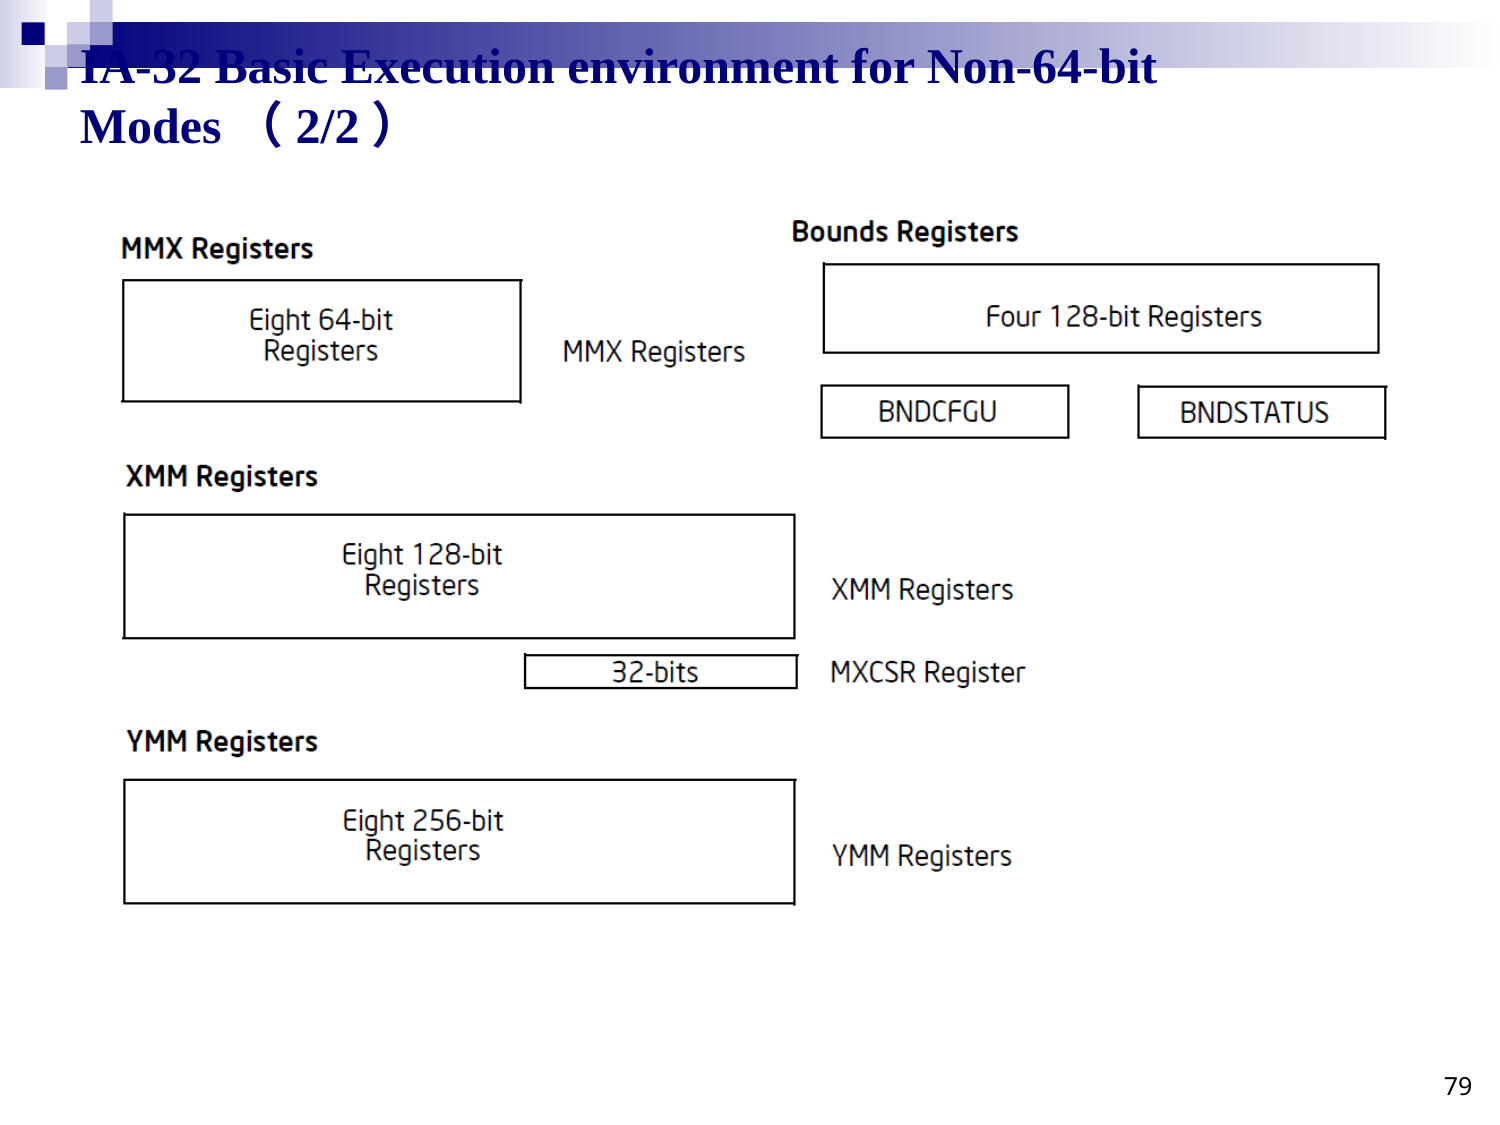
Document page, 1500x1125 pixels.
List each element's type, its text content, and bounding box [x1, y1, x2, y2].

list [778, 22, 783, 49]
picture [111, 210, 1391, 918]
slide_number 79 [1137, 1037, 1488, 1113]
title IA-32 Basic Execution environment for Non-64-bit Modes（2/2） [64, 49, 1491, 138]
text_box [689, 22, 693, 49]
